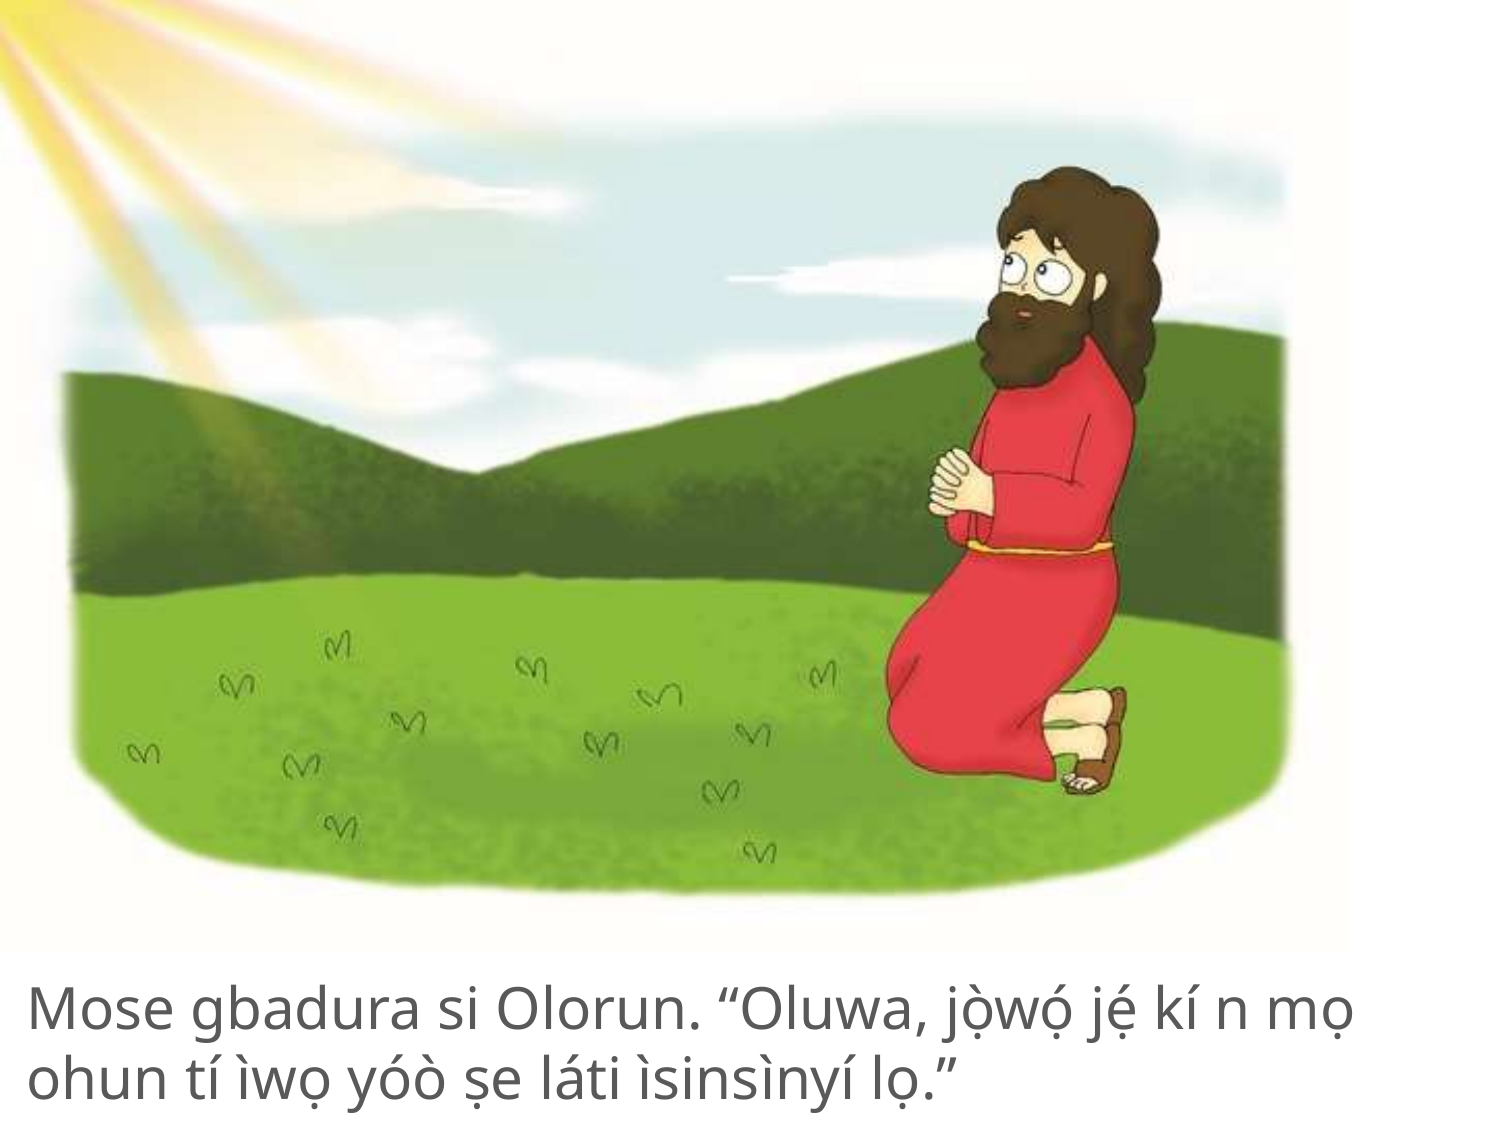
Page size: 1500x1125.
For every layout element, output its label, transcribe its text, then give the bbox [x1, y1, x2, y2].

text_box Mose gbadura si Olorun. “Oluwa, jọ̀wọ́ jẹ́ kí n mọ ohun tí ìwọ yóò ṣe láti ìsinsìnyí lọ.” [11, 964, 1498, 1119]
picture [0, 0, 1348, 953]
